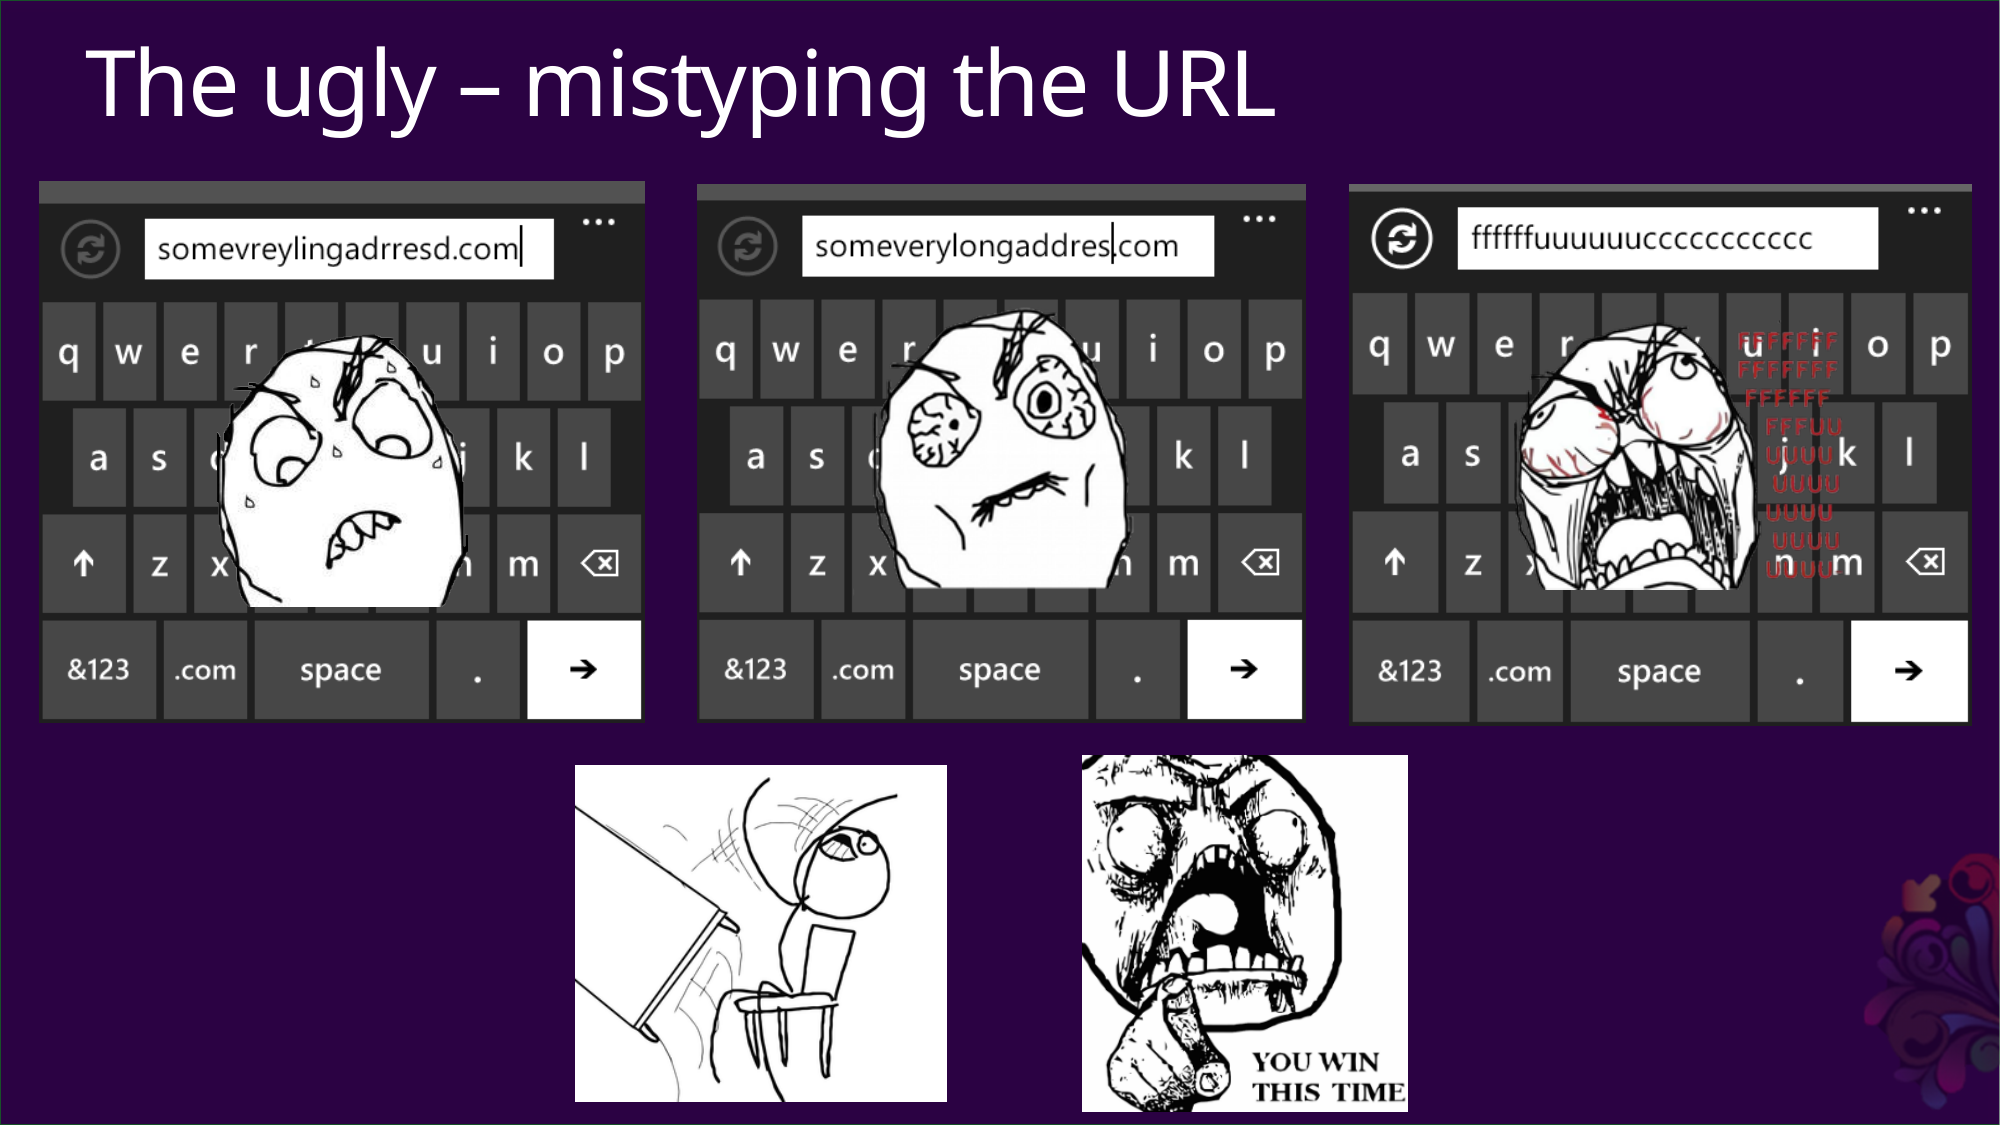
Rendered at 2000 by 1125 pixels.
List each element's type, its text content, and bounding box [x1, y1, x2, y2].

picture [1348, 184, 1972, 726]
picture [39, 181, 645, 723]
picture [696, 184, 1306, 723]
picture [1082, 755, 1408, 1112]
title The ugly – mistyping the URL [85, 37, 1914, 138]
picture [574, 765, 947, 1102]
